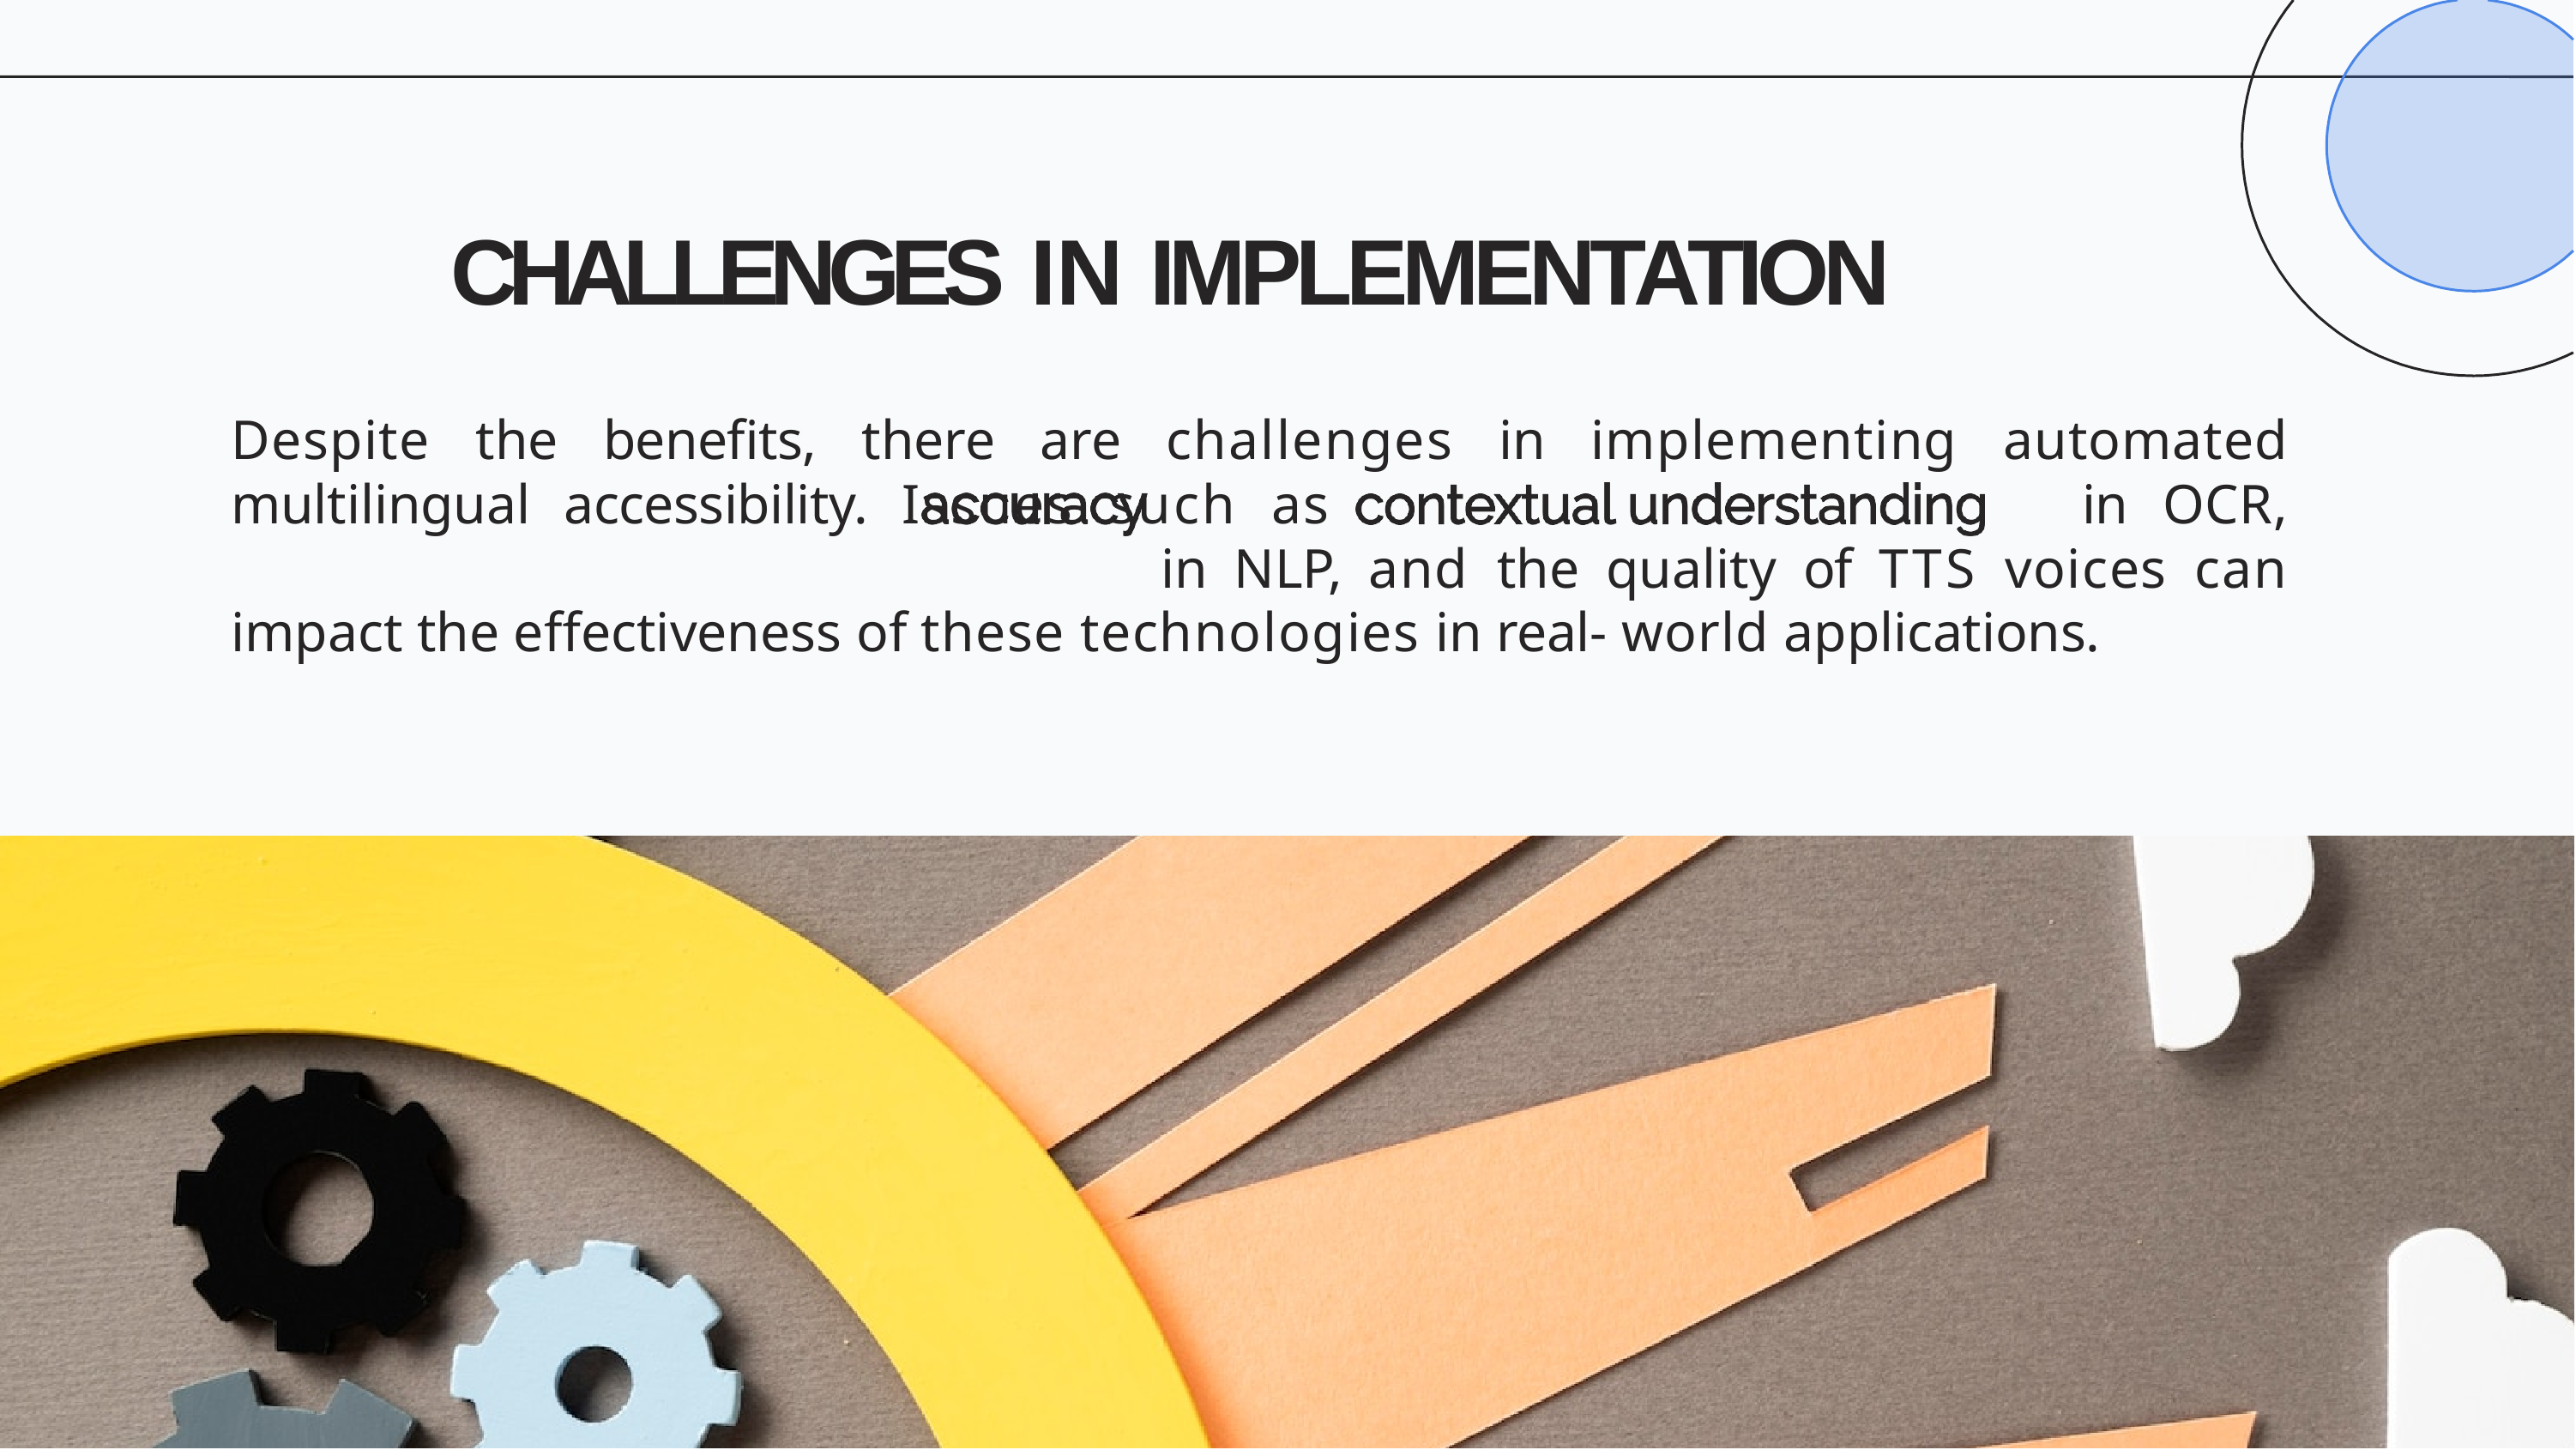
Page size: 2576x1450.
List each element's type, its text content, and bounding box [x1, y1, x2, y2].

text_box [0, 0, 2575, 378]
picture [921, 492, 1148, 536]
title CHALLENGES IN IMPLEMENTATION [449, 387, 1897, 455]
picture [1355, 481, 1986, 536]
text_box Despite the benefits, there are challenges in implementing automated multilingual accessibility. Issues such as in OCR, in NLP, and the quality of TTS voices can impact the eﬀectiveness of these technologies in real- world applications. [229, 403, 2290, 663]
picture [0, 836, 2575, 1448]
